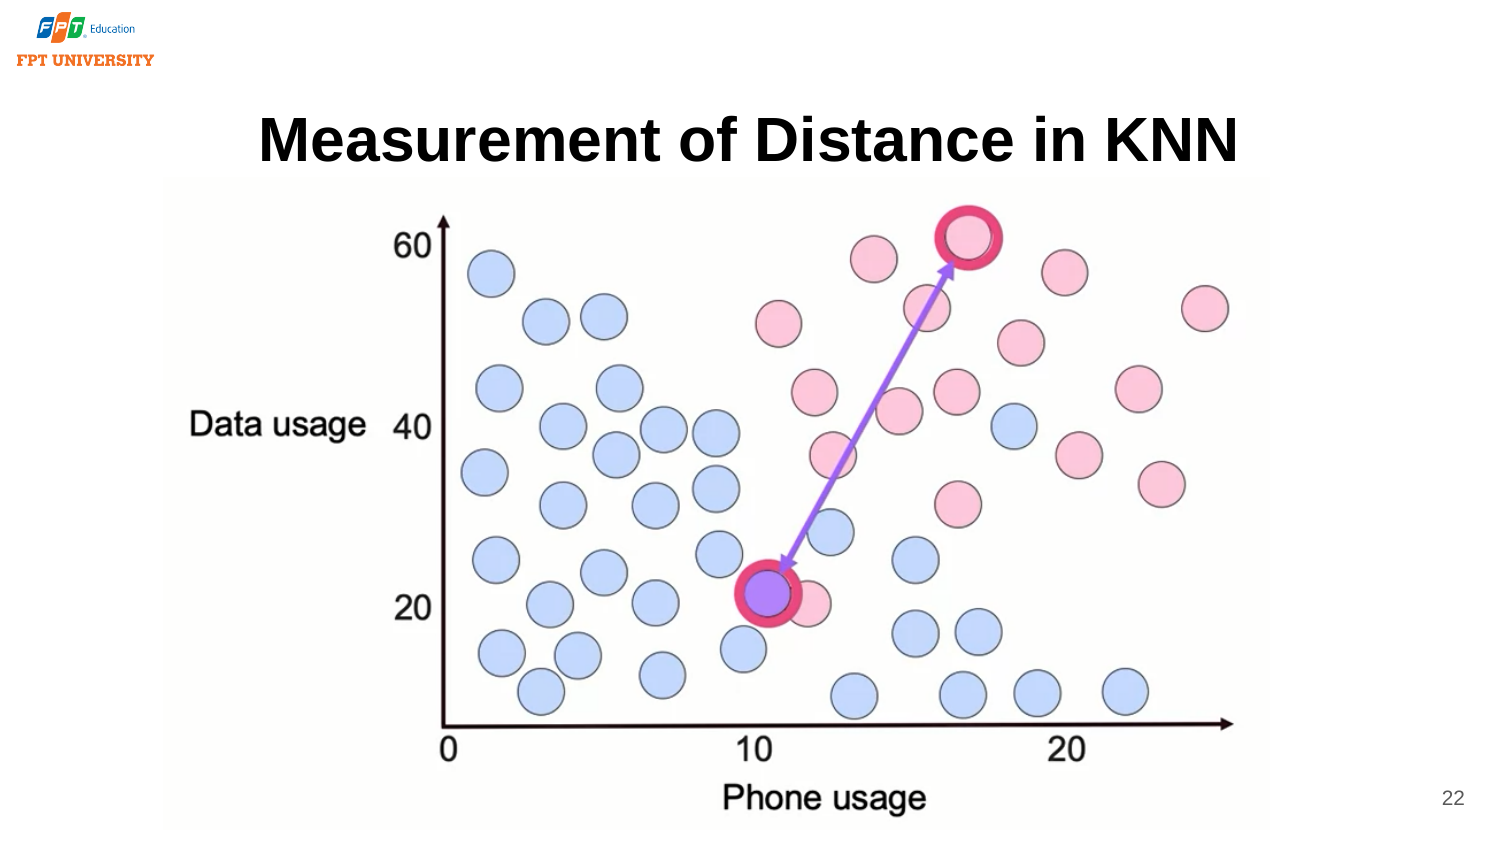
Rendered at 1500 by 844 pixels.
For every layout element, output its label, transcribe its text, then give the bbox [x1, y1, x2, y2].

slide_number 22 [1389, 764, 1480, 830]
picture [162, 177, 1270, 830]
picture [11, 1, 160, 77]
title Measurement of Distance in KNN [51, 72, 1449, 167]
